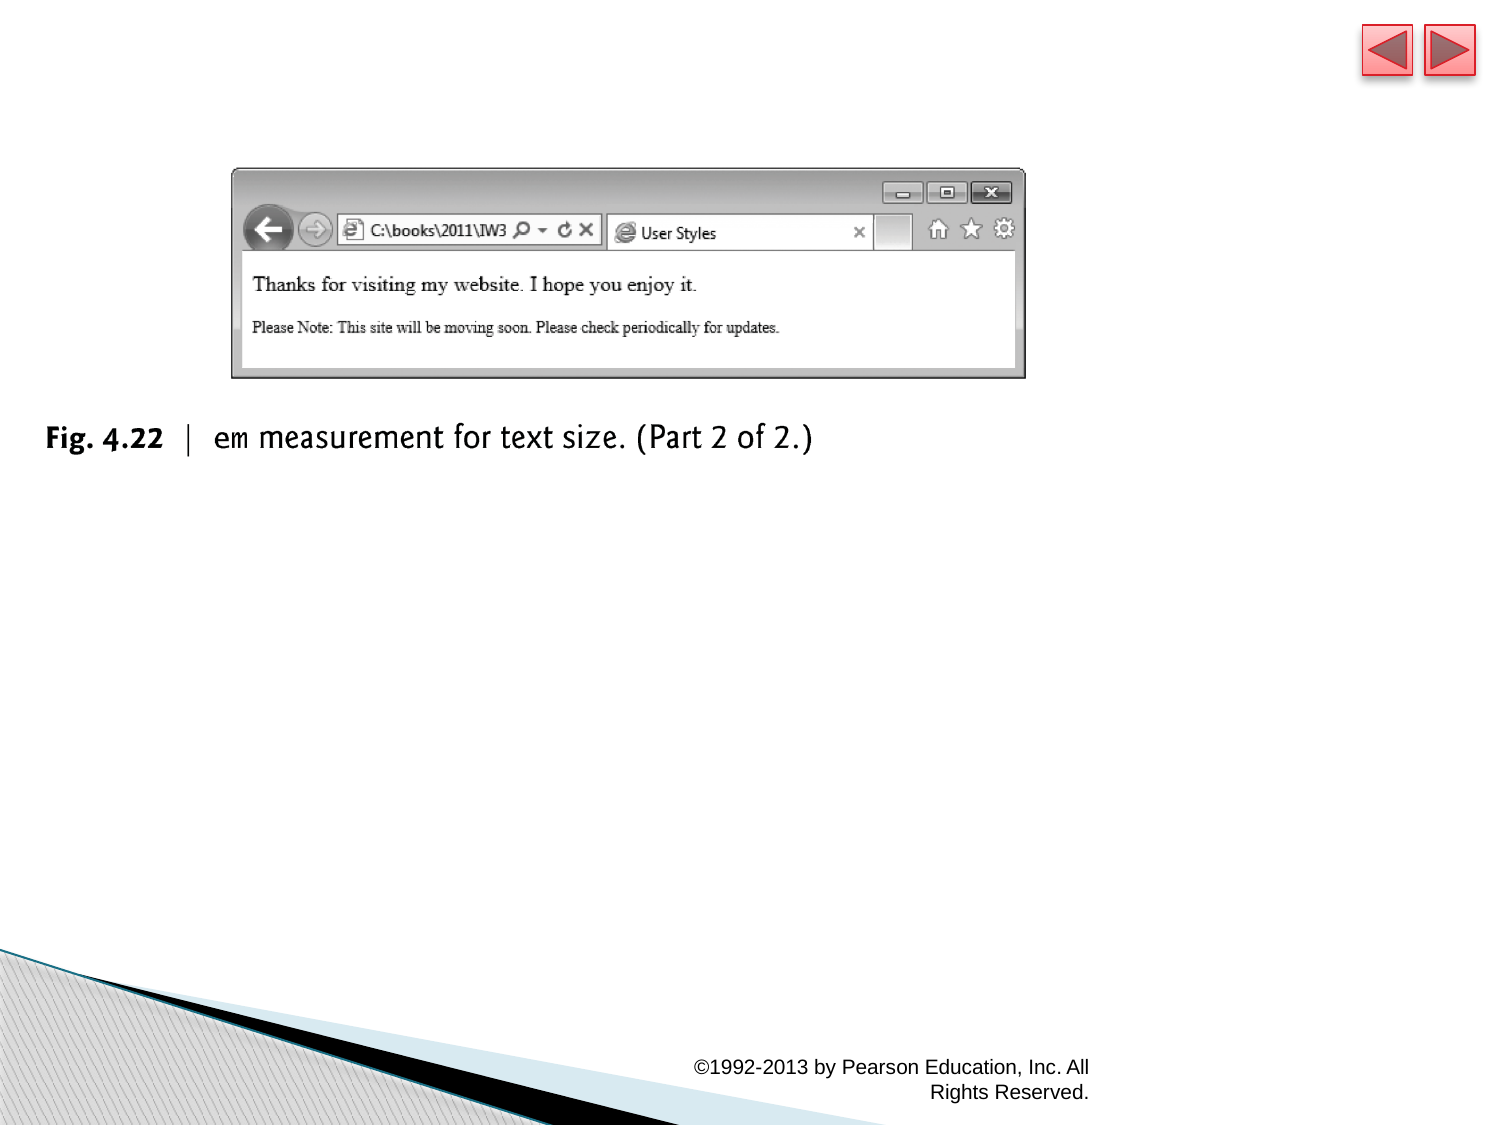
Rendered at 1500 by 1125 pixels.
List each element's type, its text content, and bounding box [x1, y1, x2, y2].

footer ©1992-2013 by Pearson Education, Inc. All Rights Reserved. [650, 1051, 1105, 1112]
picture [0, 106, 1500, 1018]
